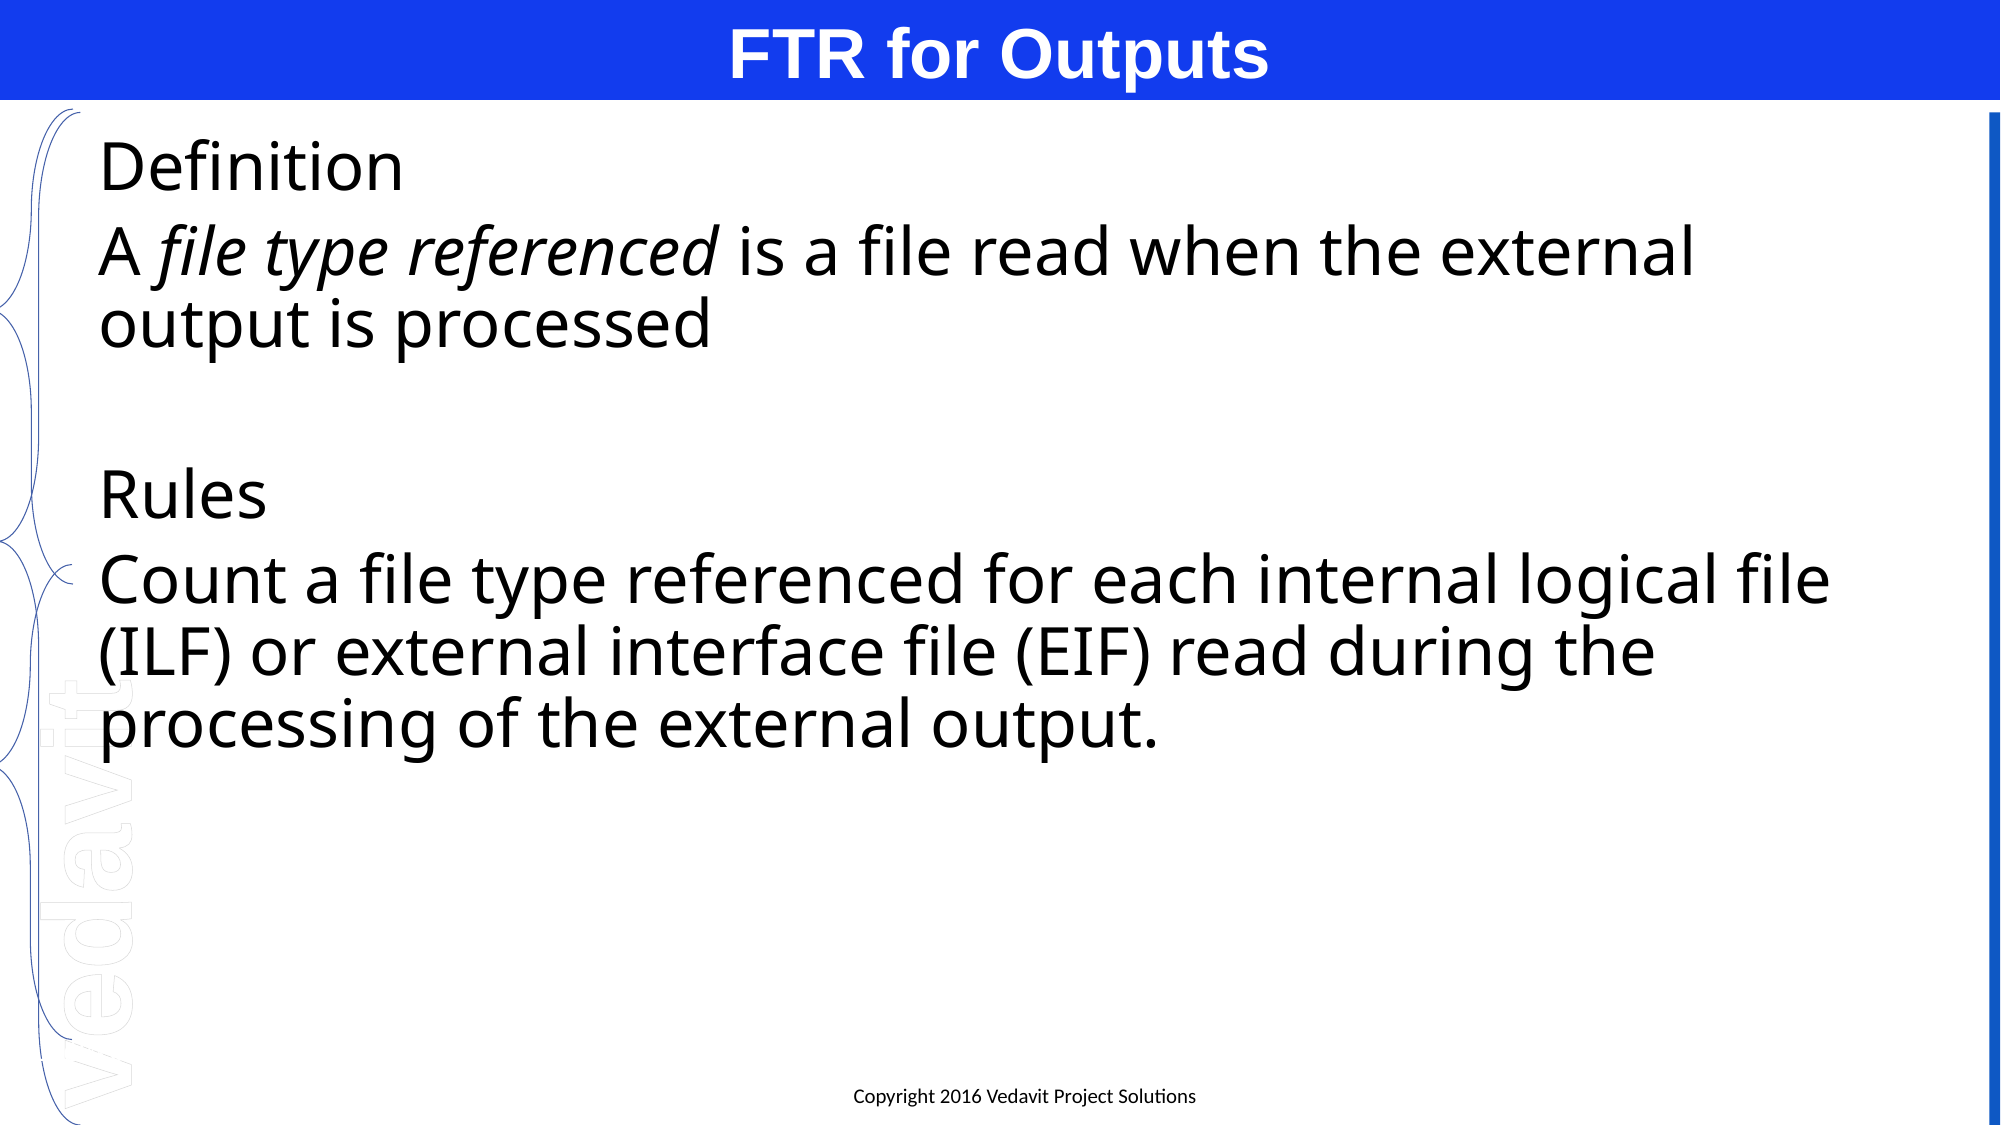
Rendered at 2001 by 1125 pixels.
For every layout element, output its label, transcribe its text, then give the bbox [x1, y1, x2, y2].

footer Slide # [0, 1025, 475, 1100]
title FTR for Outputs [0, 0, 2000, 100]
list Definition A file type referenced is a file read when the external output is processed Rules Count a file type referenced for each internal logical file (ILF) or external interface file (EIF) read during the processing of the external output. [83, 125, 1884, 975]
